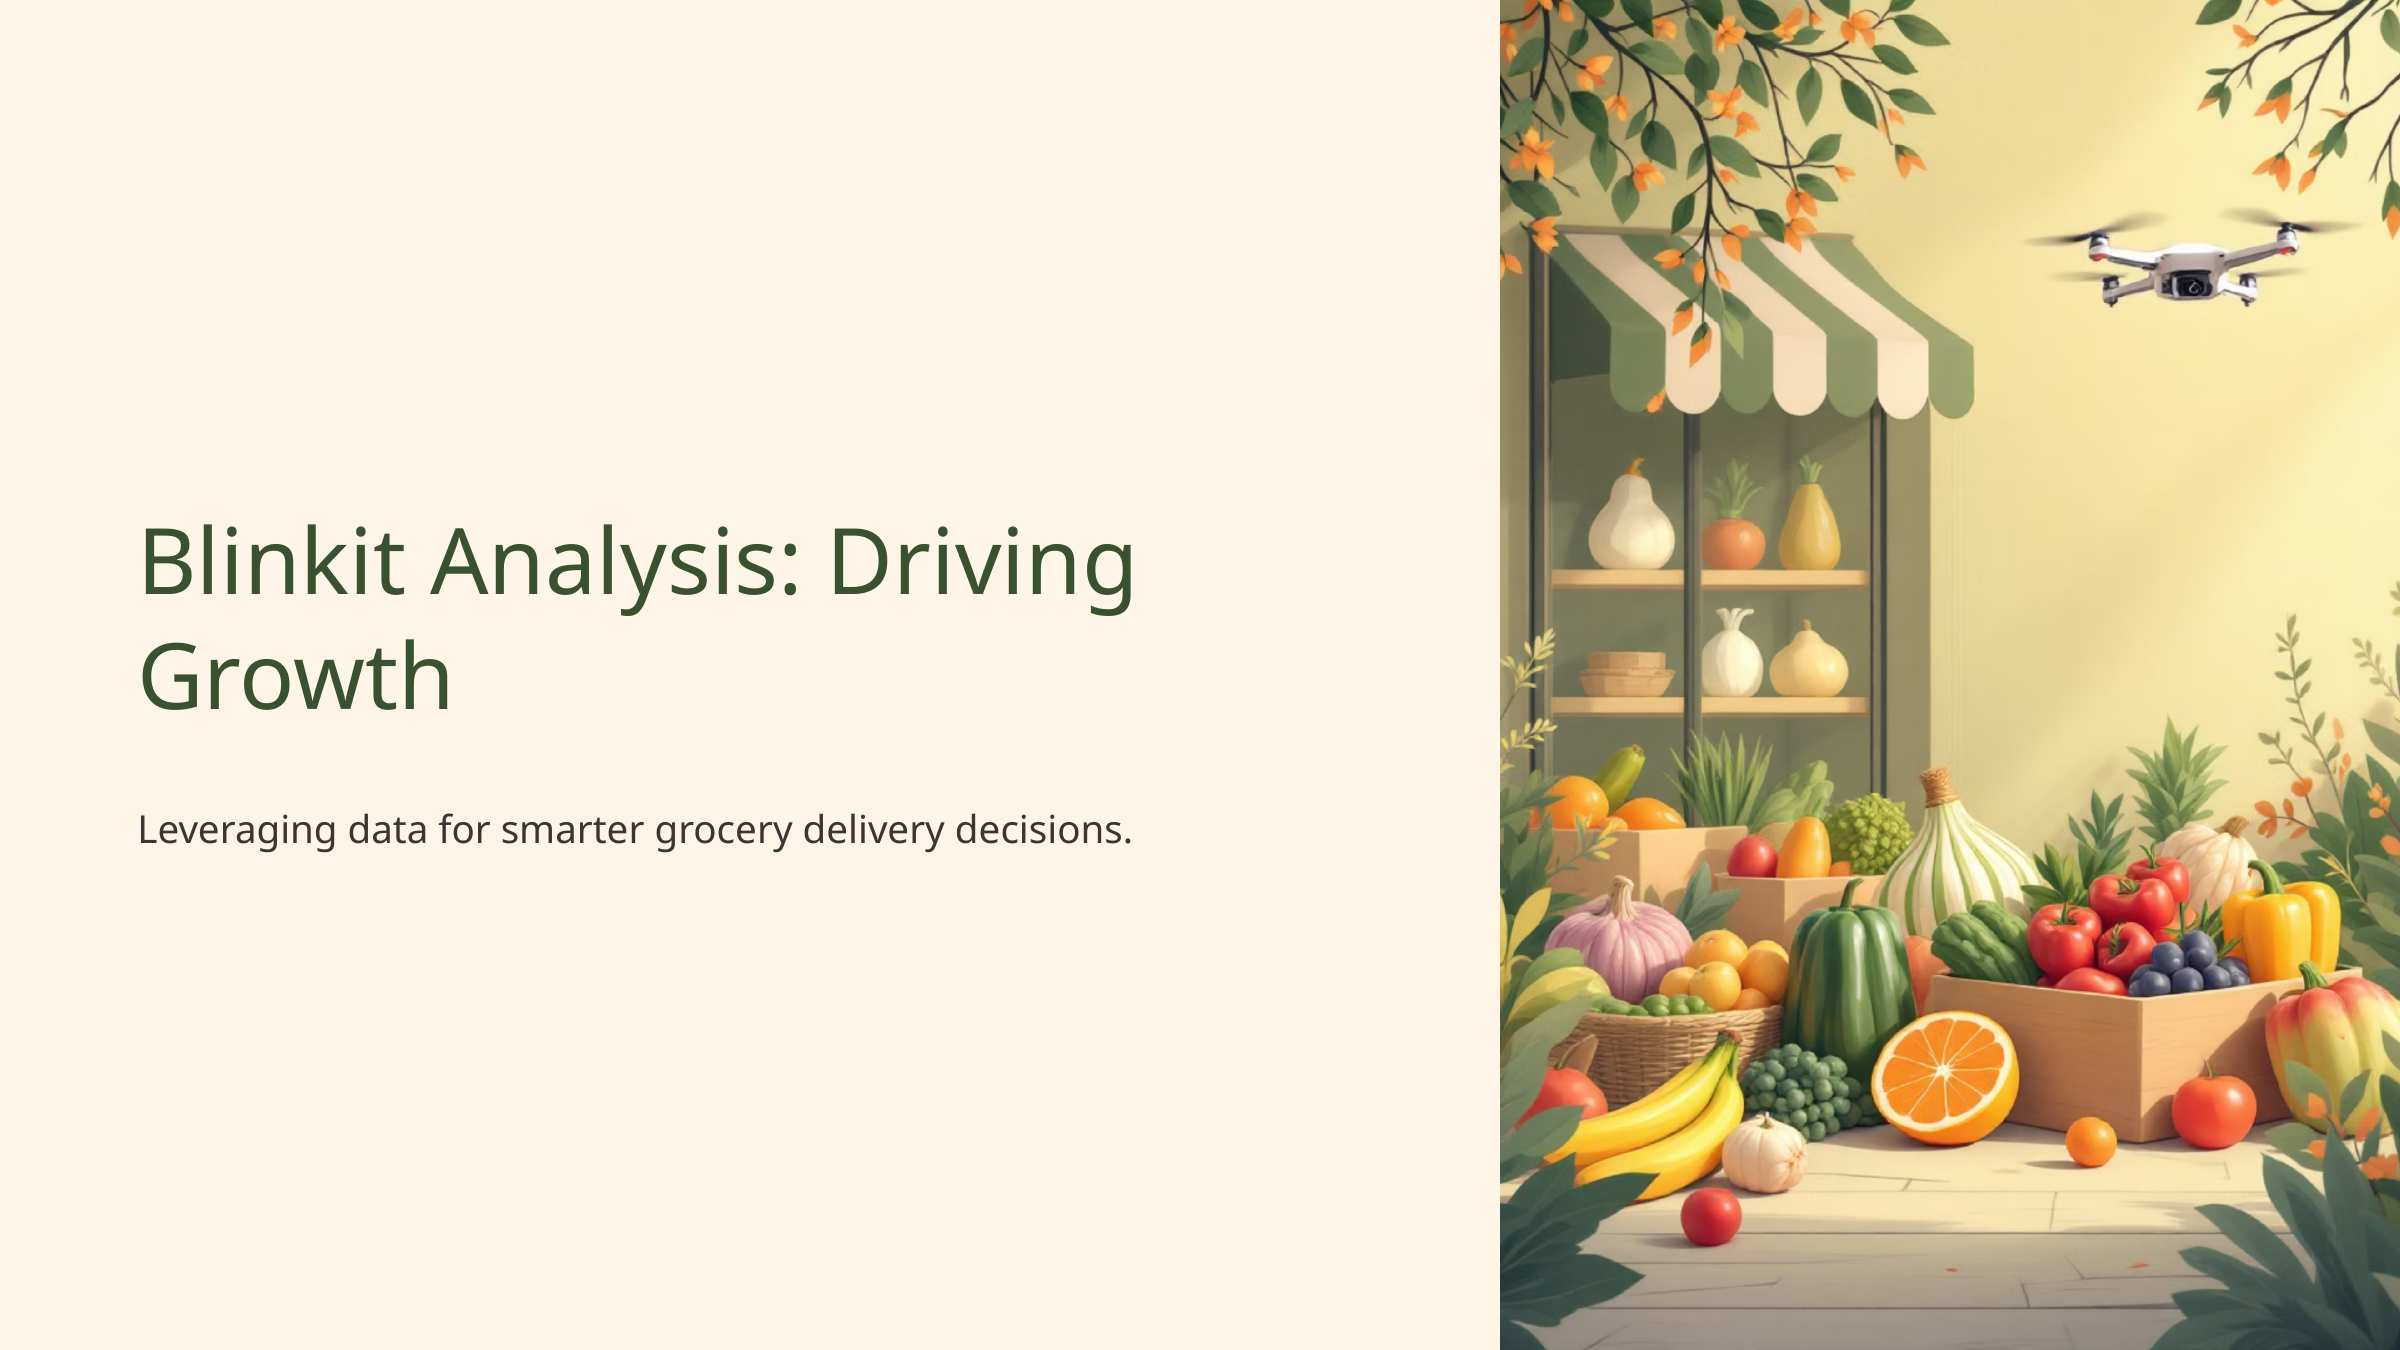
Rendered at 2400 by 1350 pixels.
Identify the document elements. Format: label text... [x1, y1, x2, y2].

text_box Blinkit Analysis: Driving Growth [137, 498, 1363, 730]
picture [1499, 0, 2400, 1350]
text_box Leveraging data for smarter grocery delivery decisions. [137, 788, 1363, 852]
